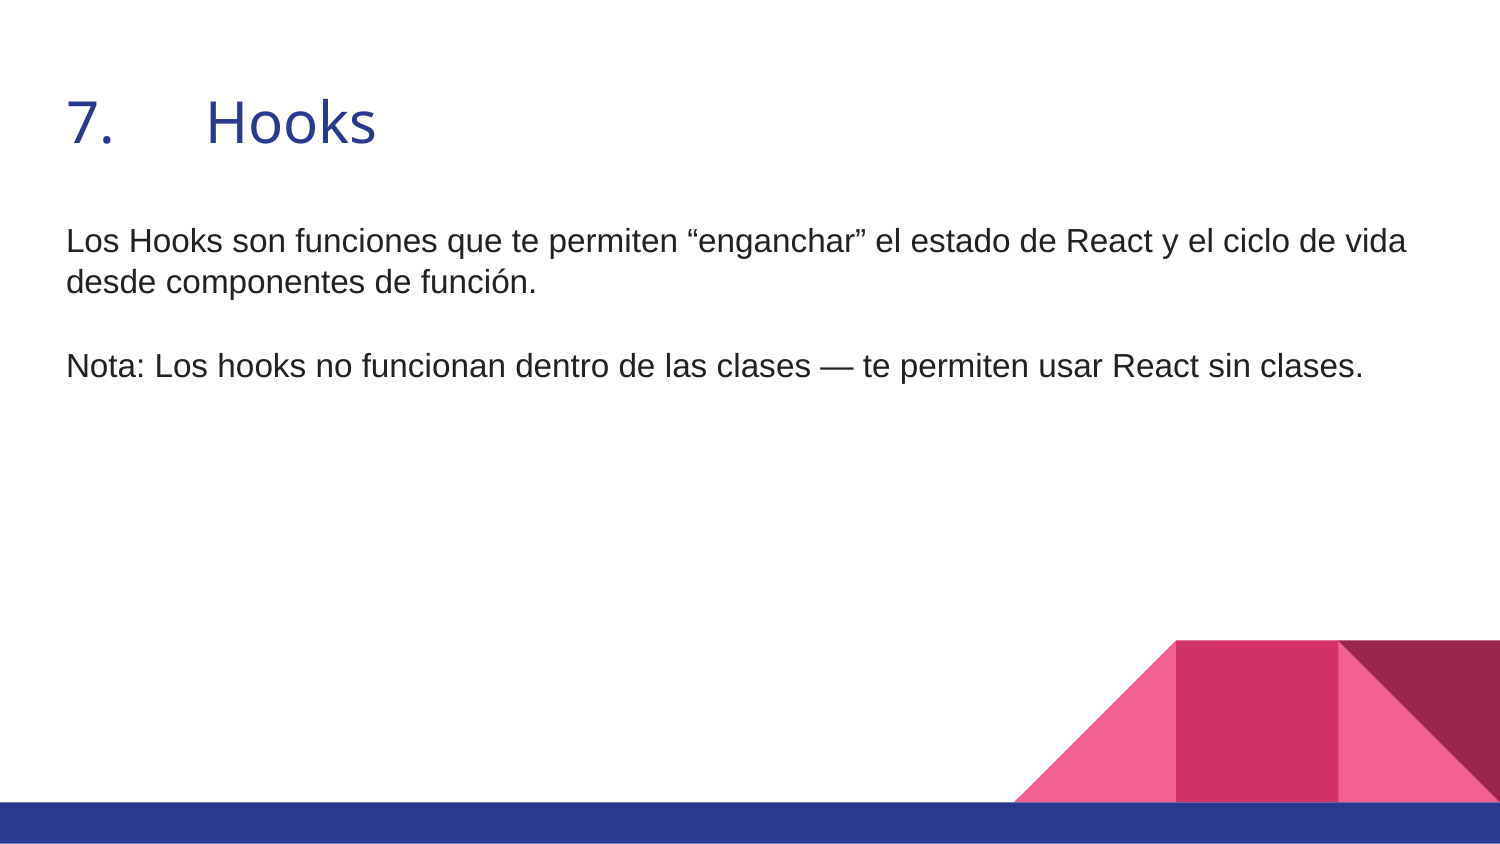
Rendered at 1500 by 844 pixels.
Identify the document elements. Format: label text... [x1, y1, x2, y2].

list Los Hooks son funciones que te permiten “enganchar” el estado de React y el ciclo de vida desde componentes de función. Nota: Los hooks no funcionan dentro de las clases — te permiten usar React sin clases. [51, 201, 1449, 782]
title 7. Hooks [51, 70, 1449, 171]
